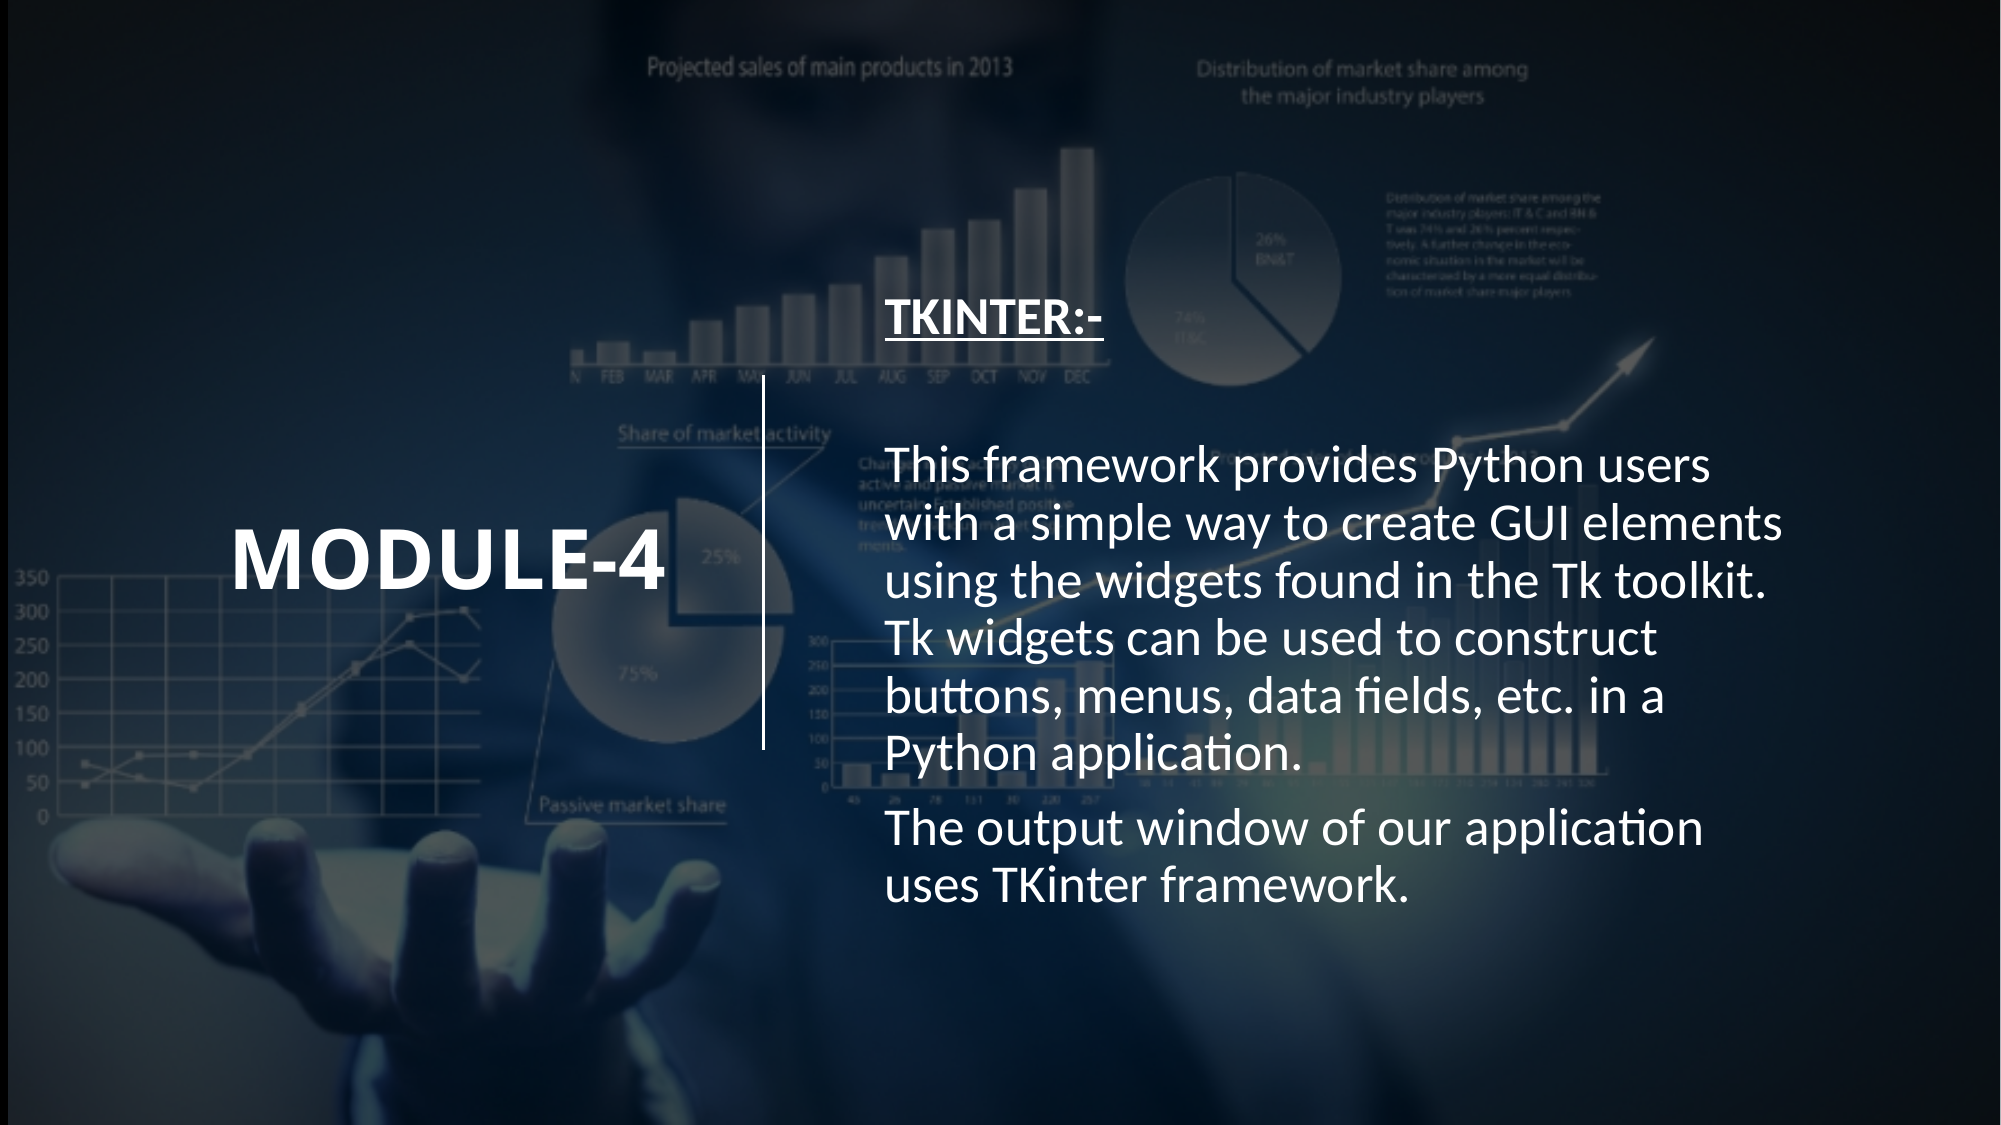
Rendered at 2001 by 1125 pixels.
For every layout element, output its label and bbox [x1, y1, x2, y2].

picture [8, 0, 2000, 1125]
text_box [0, 0, 8, 1125]
